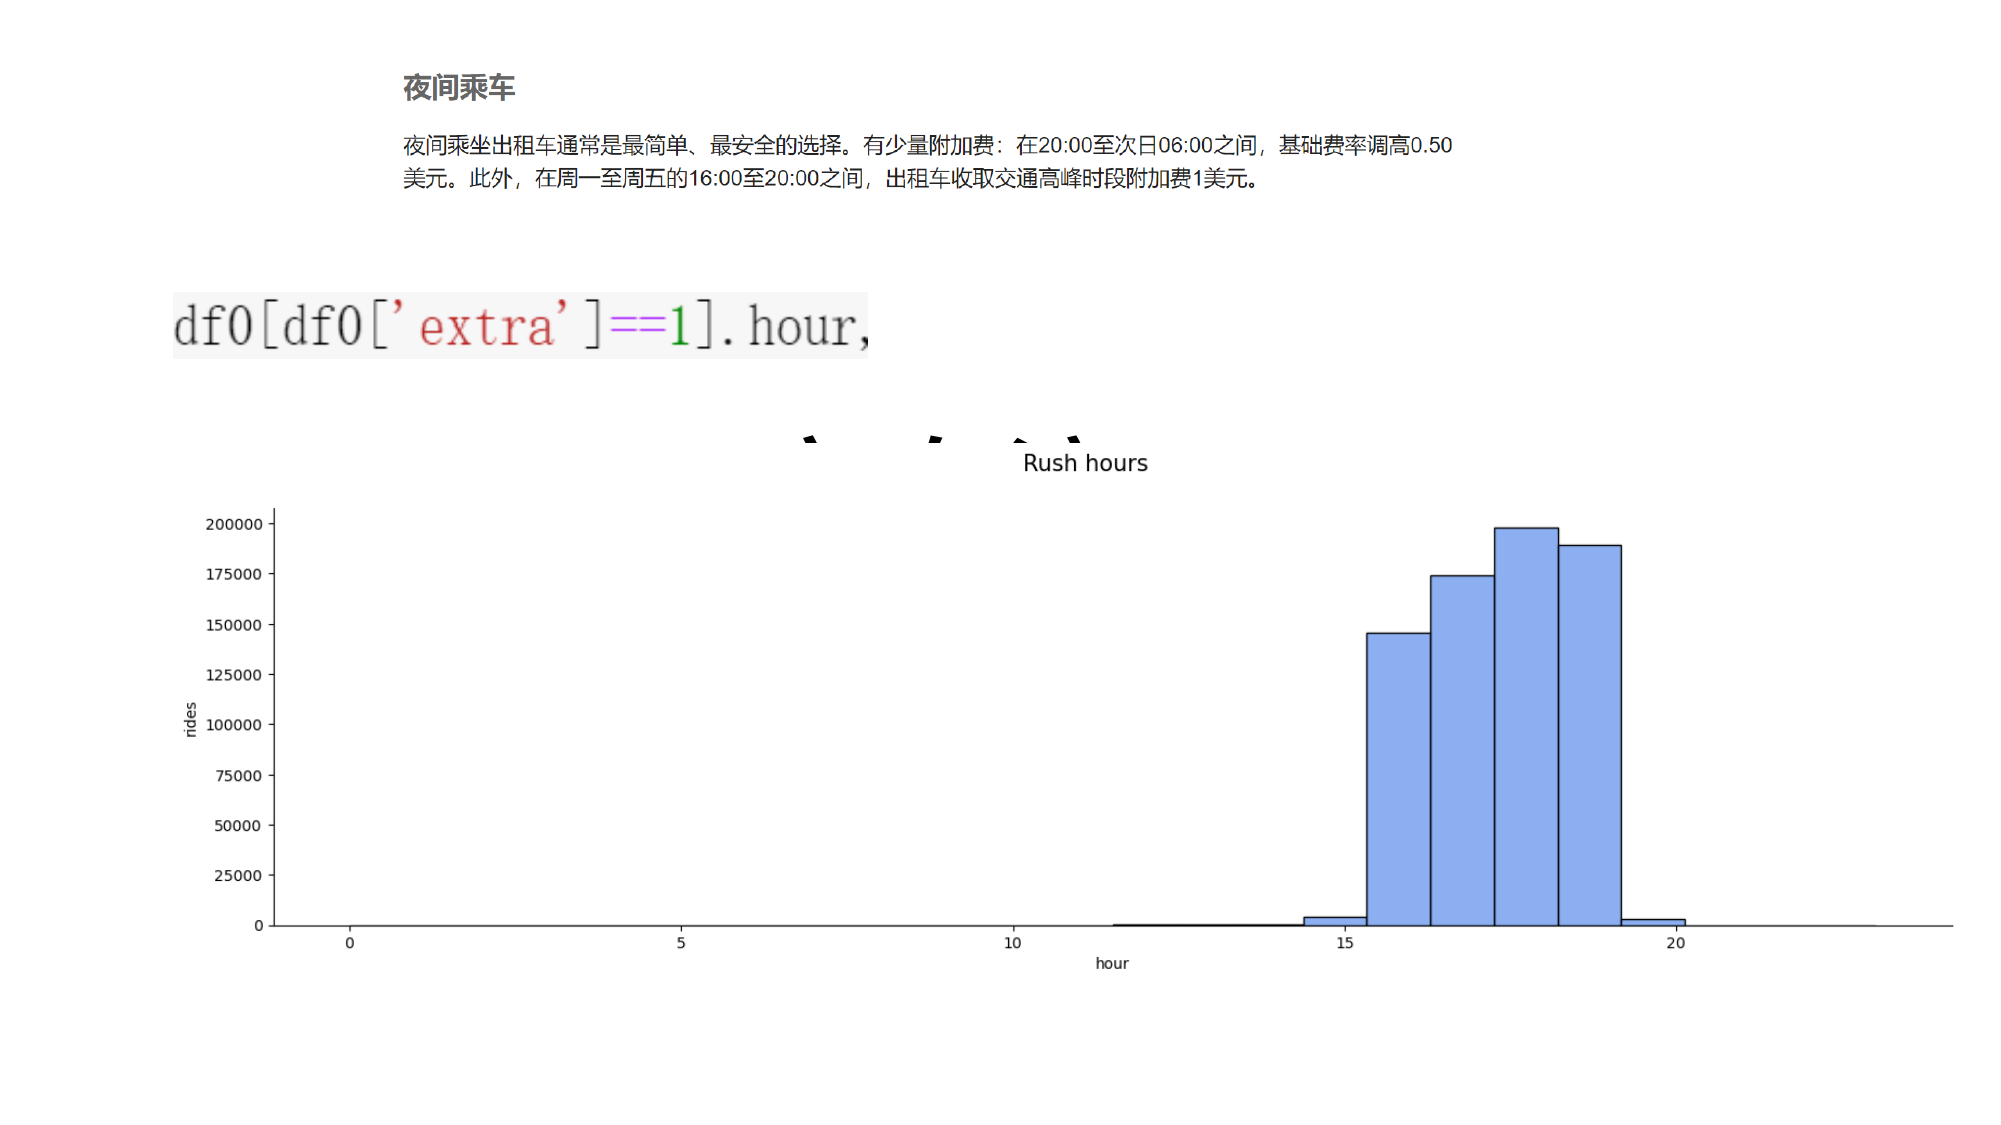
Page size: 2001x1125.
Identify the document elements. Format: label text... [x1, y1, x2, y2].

picture [393, 57, 1473, 208]
title 空白演示 [249, 184, 1750, 443]
picture [173, 443, 1962, 983]
picture [173, 292, 868, 359]
